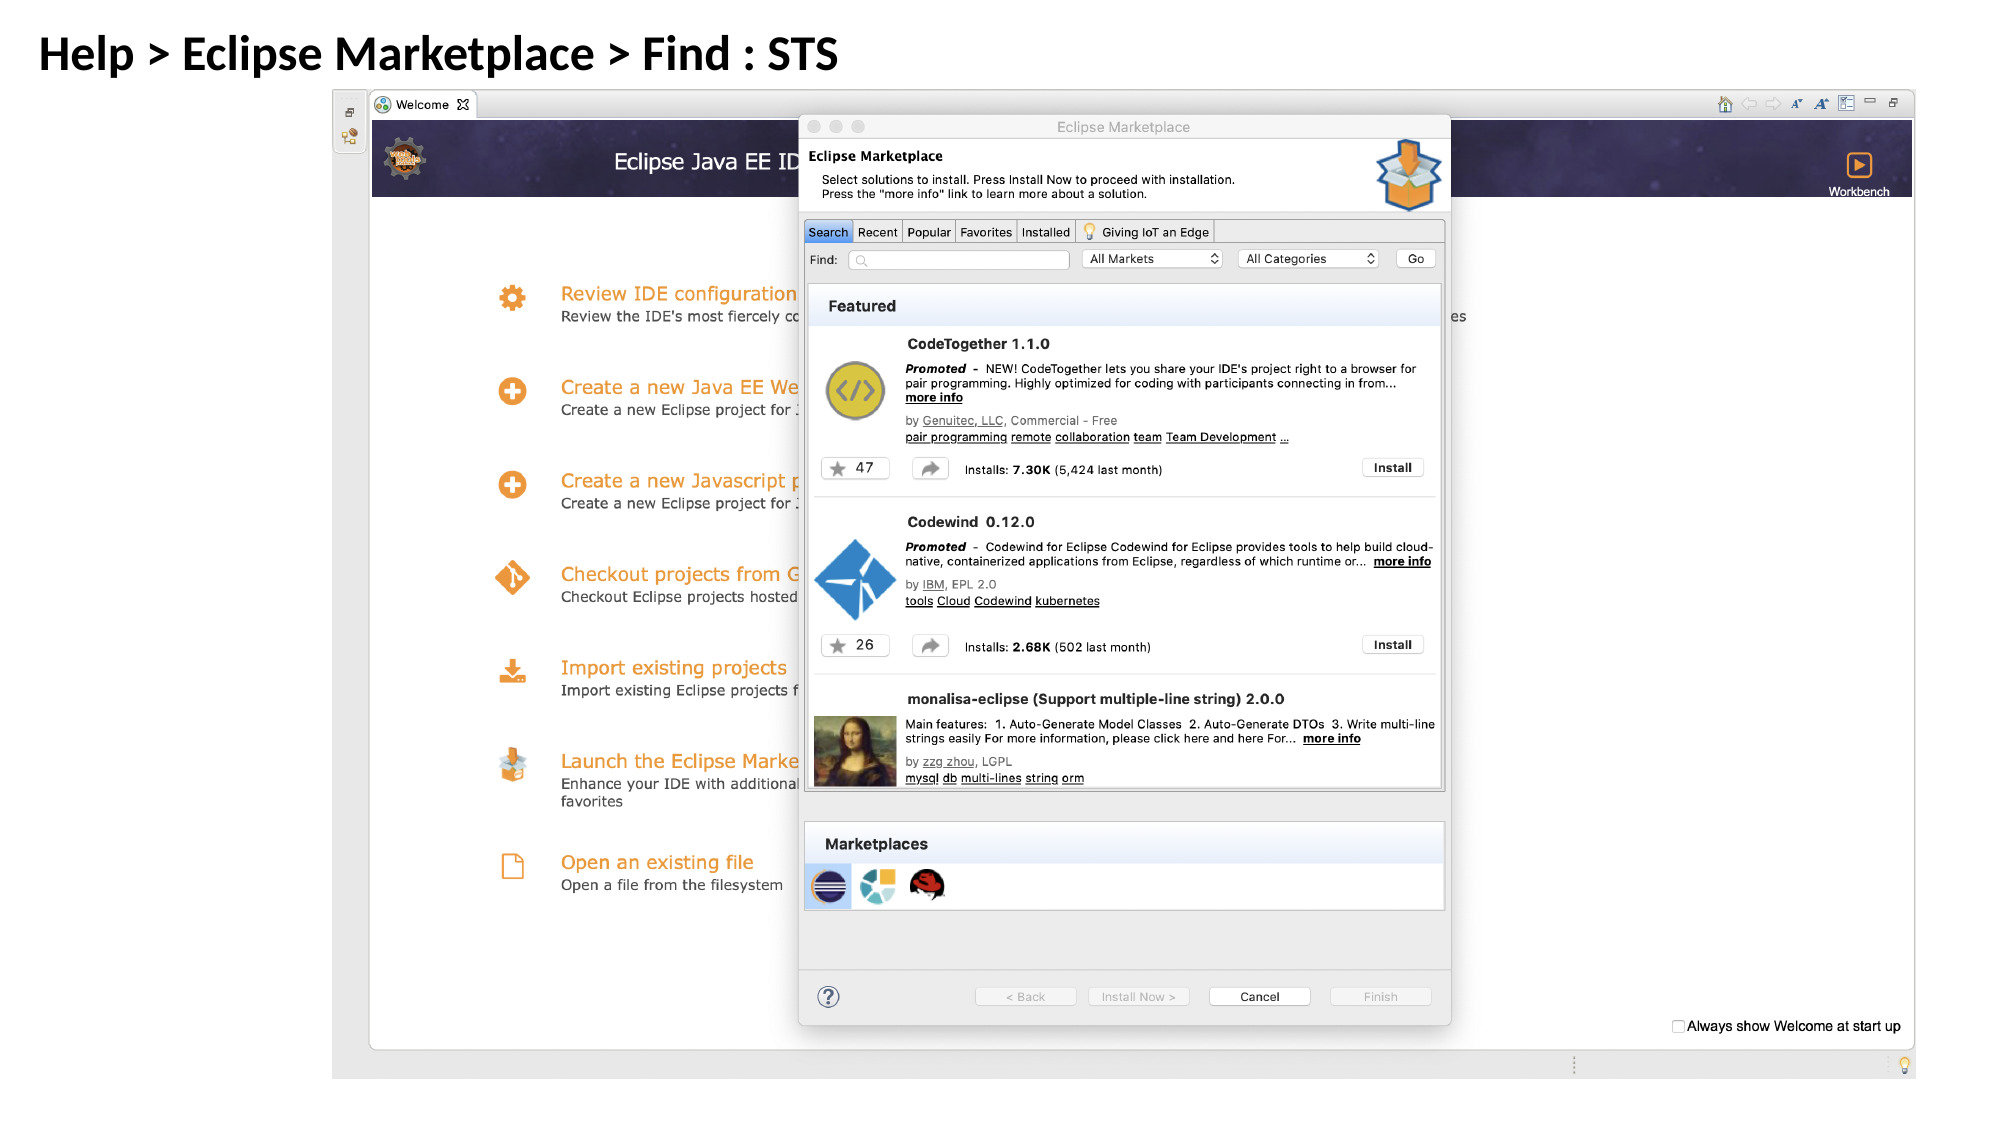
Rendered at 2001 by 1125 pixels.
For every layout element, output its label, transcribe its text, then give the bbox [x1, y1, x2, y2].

picture [332, 89, 1916, 1079]
text_box Help > Eclipse Marketplace > Find : STS [24, 13, 855, 89]
